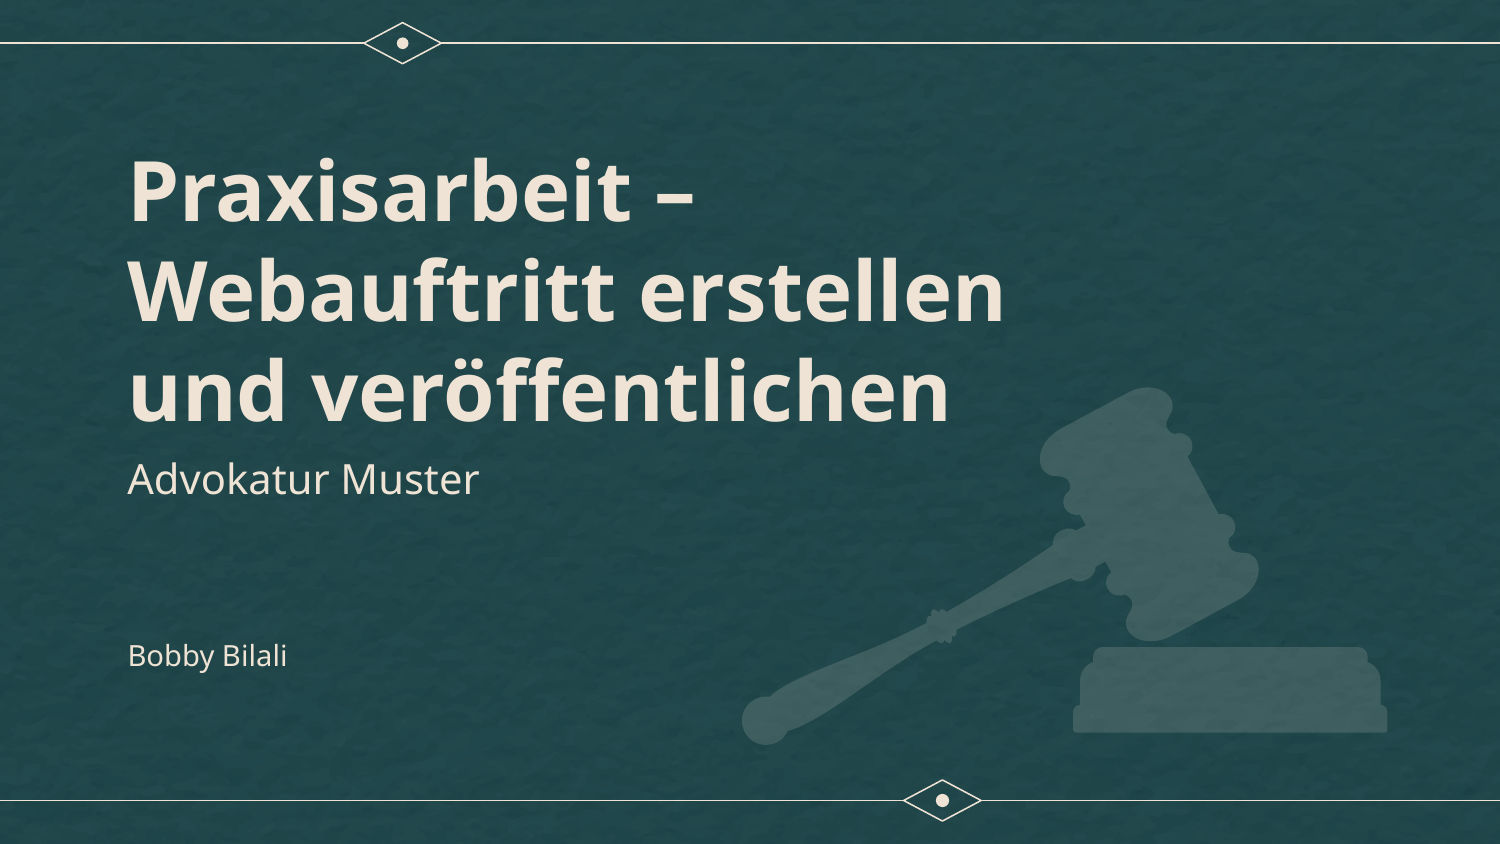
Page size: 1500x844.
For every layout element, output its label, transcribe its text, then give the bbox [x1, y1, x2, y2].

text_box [702, 374, 1388, 749]
text_box Advokatur Muster [112, 445, 697, 511]
title Praxisarbeit – Webauftritt erstellen und veröffentlichen [112, 123, 1111, 430]
subtitle Bobby Bilali [112, 622, 503, 713]
